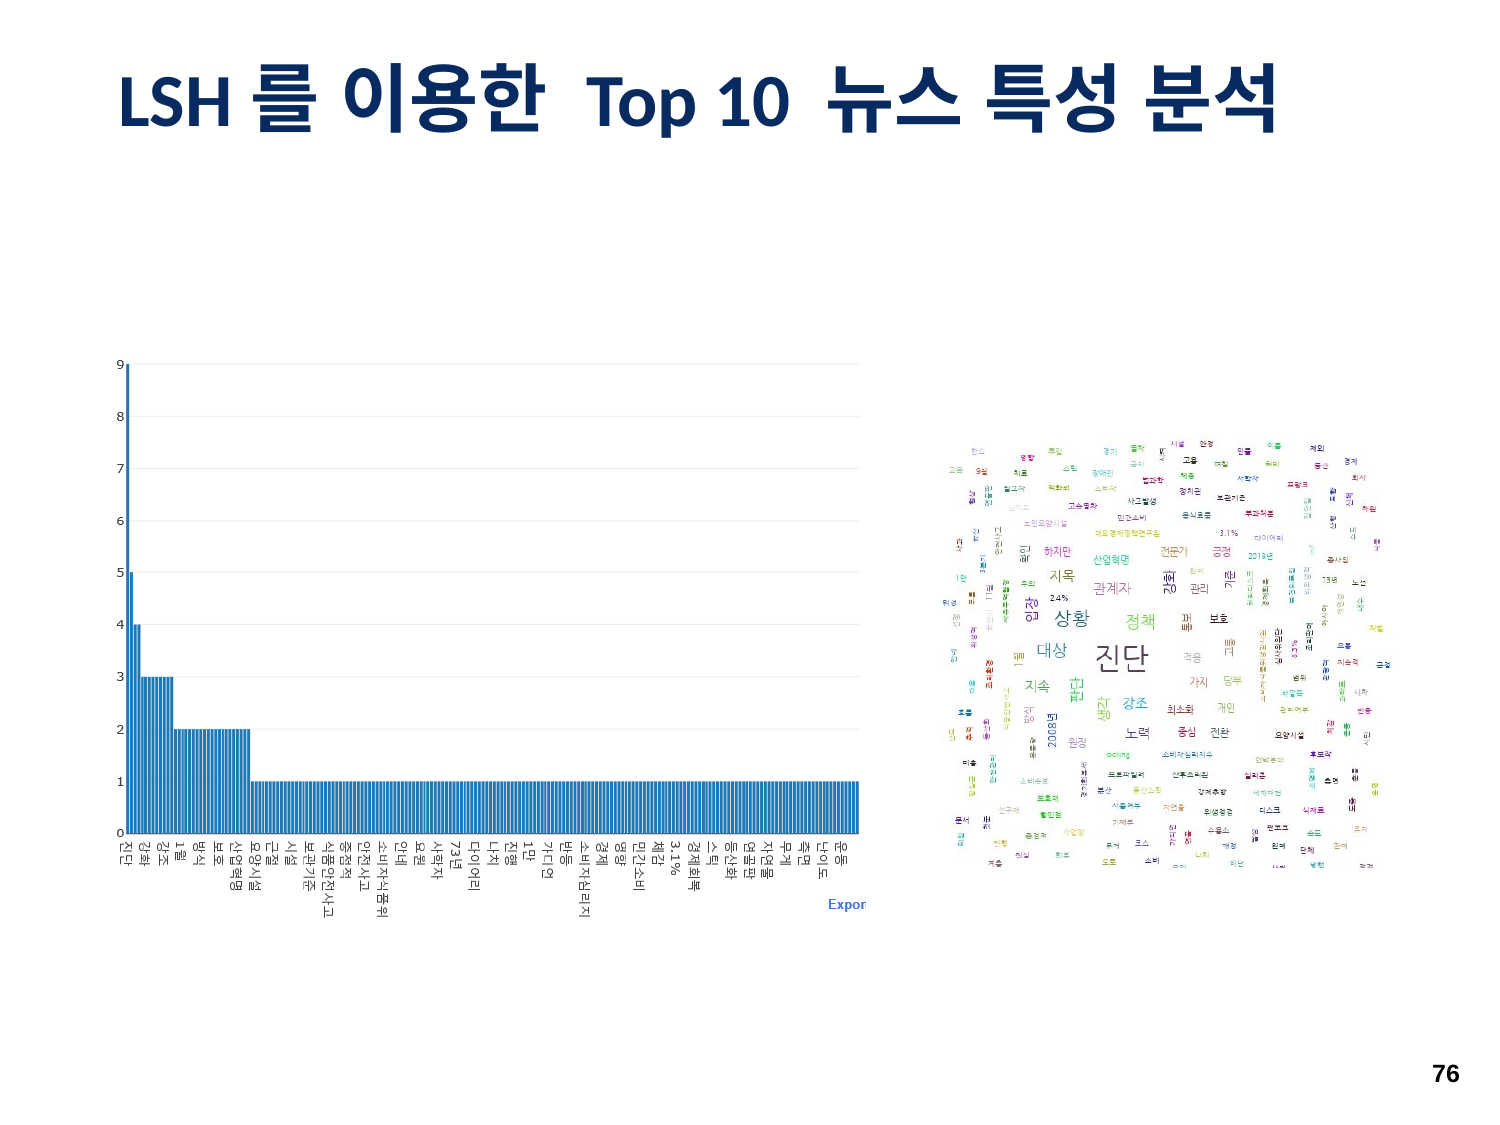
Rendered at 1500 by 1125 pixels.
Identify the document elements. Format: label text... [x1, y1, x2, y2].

title LSH를 이용한 Top 10 뉴스 특성 분석 [103, 27, 1397, 179]
picture [942, 434, 1397, 868]
slide_number 76 [1396, 1042, 1475, 1103]
picture [103, 343, 866, 925]
